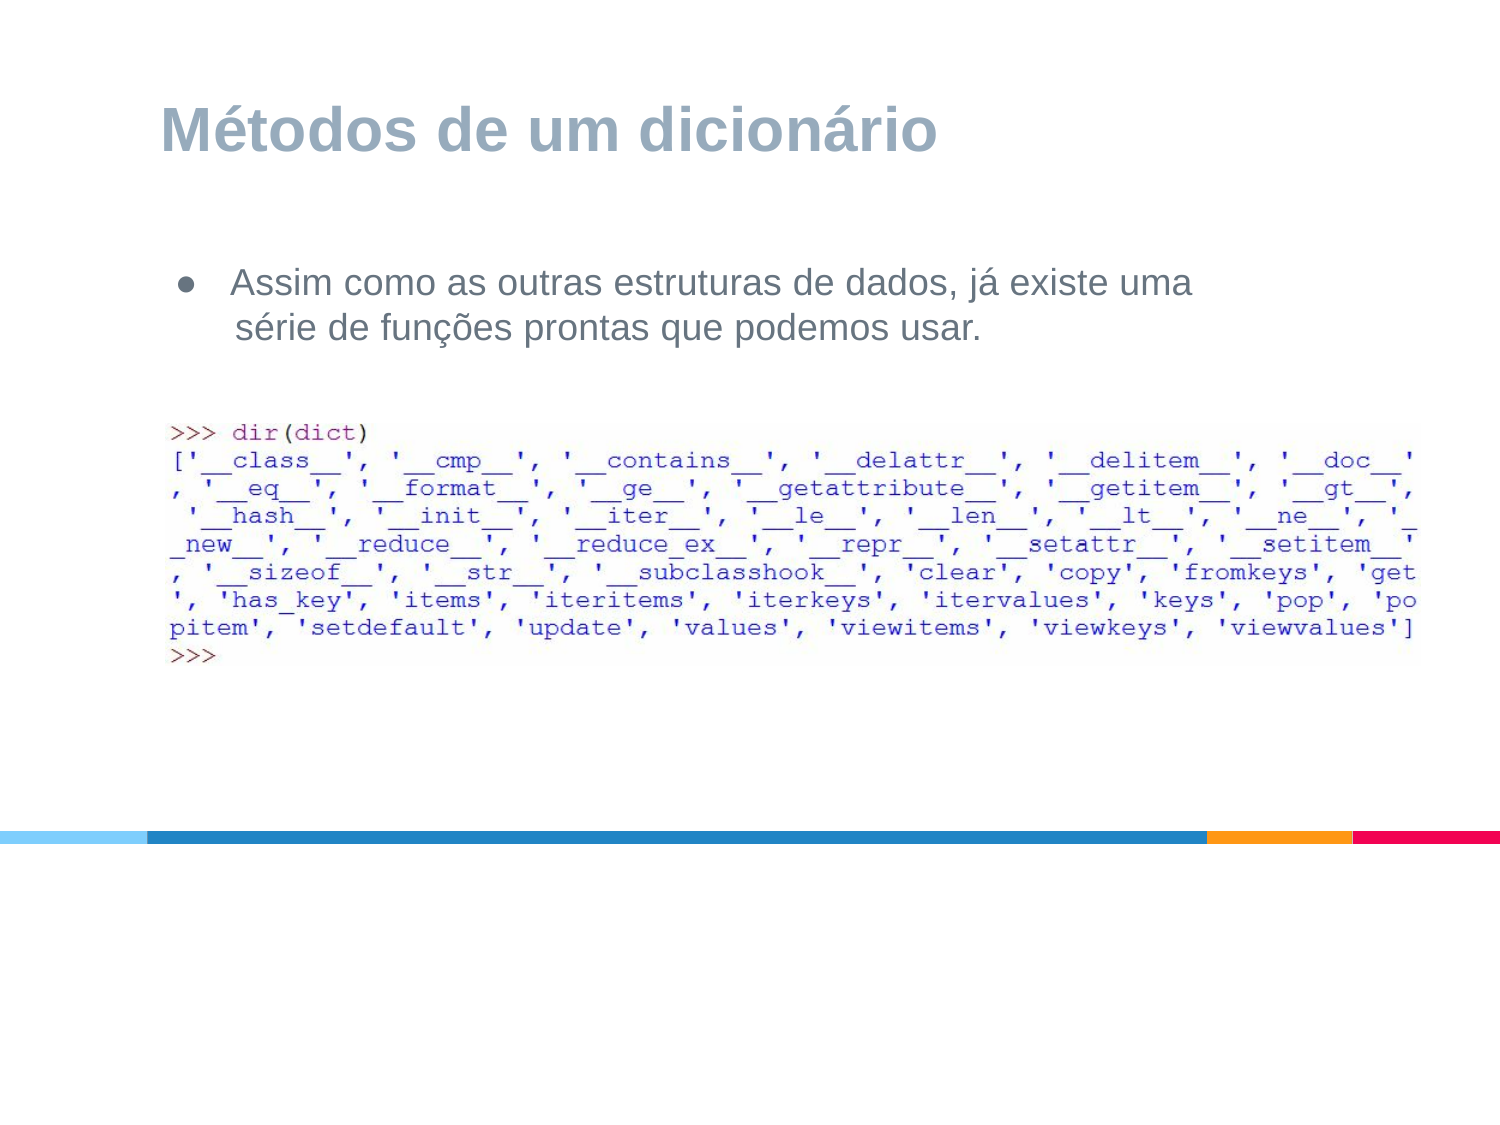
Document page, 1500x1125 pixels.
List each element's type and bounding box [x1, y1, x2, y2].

picture [0, 0, 1500, 844]
